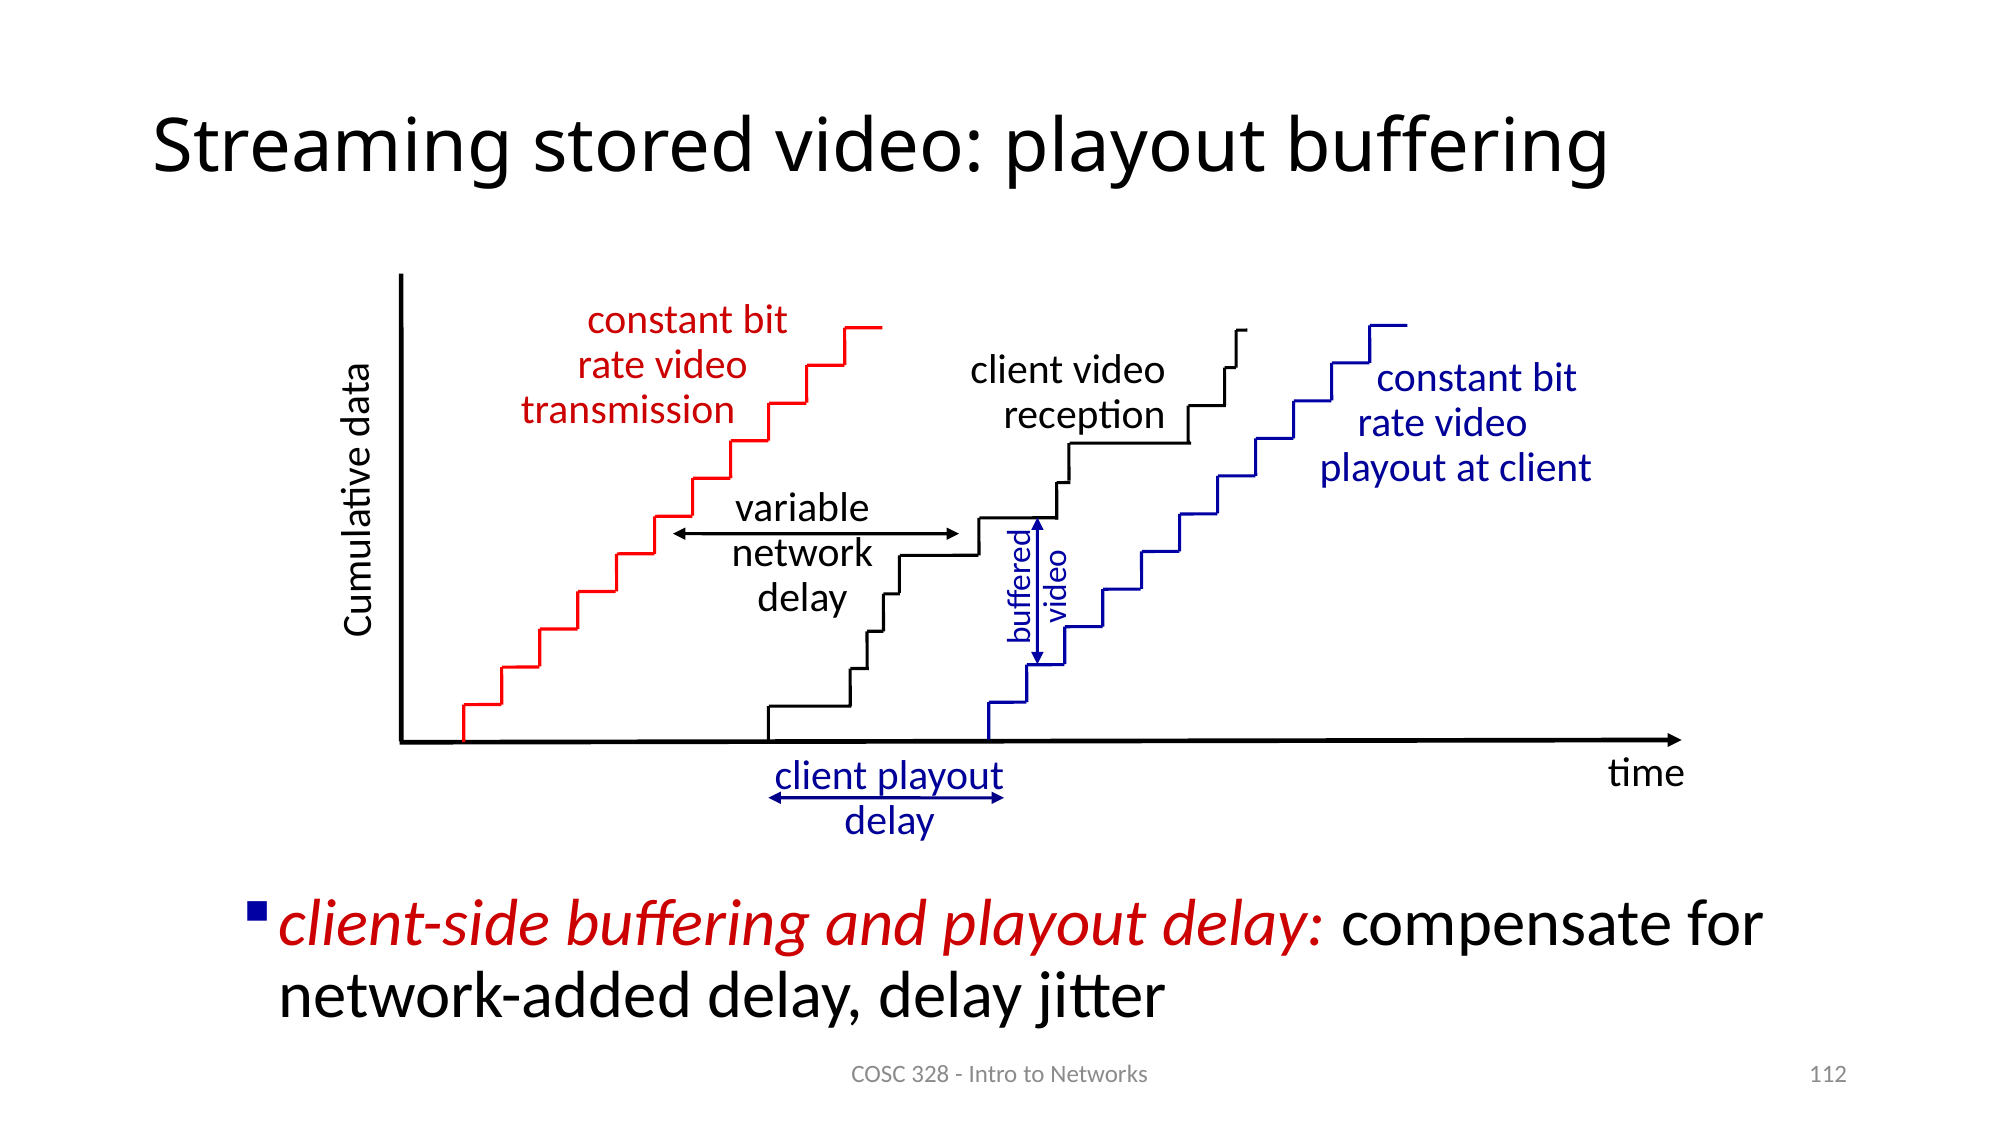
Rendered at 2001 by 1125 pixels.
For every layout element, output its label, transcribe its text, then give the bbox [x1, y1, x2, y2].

text_box time [1609, 743, 1701, 804]
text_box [994, 512, 1082, 665]
text_box constant bit rate video transmission [505, 290, 813, 327]
footer COSC 328 - Intro to Networks [662, 1042, 1338, 1103]
text_box Cumulative data [324, 331, 388, 653]
title Streaming stored video: playout buffering [137, 74, 1863, 221]
text_box client-side buffering and playout delay: compensate for network-added delay, delay jitter [205, 880, 1931, 1027]
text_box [463, 327, 751, 743]
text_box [751, 325, 1609, 853]
text_box [1609, 733, 1682, 743]
slide_number 112 [1412, 1042, 1863, 1103]
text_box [673, 330, 751, 744]
